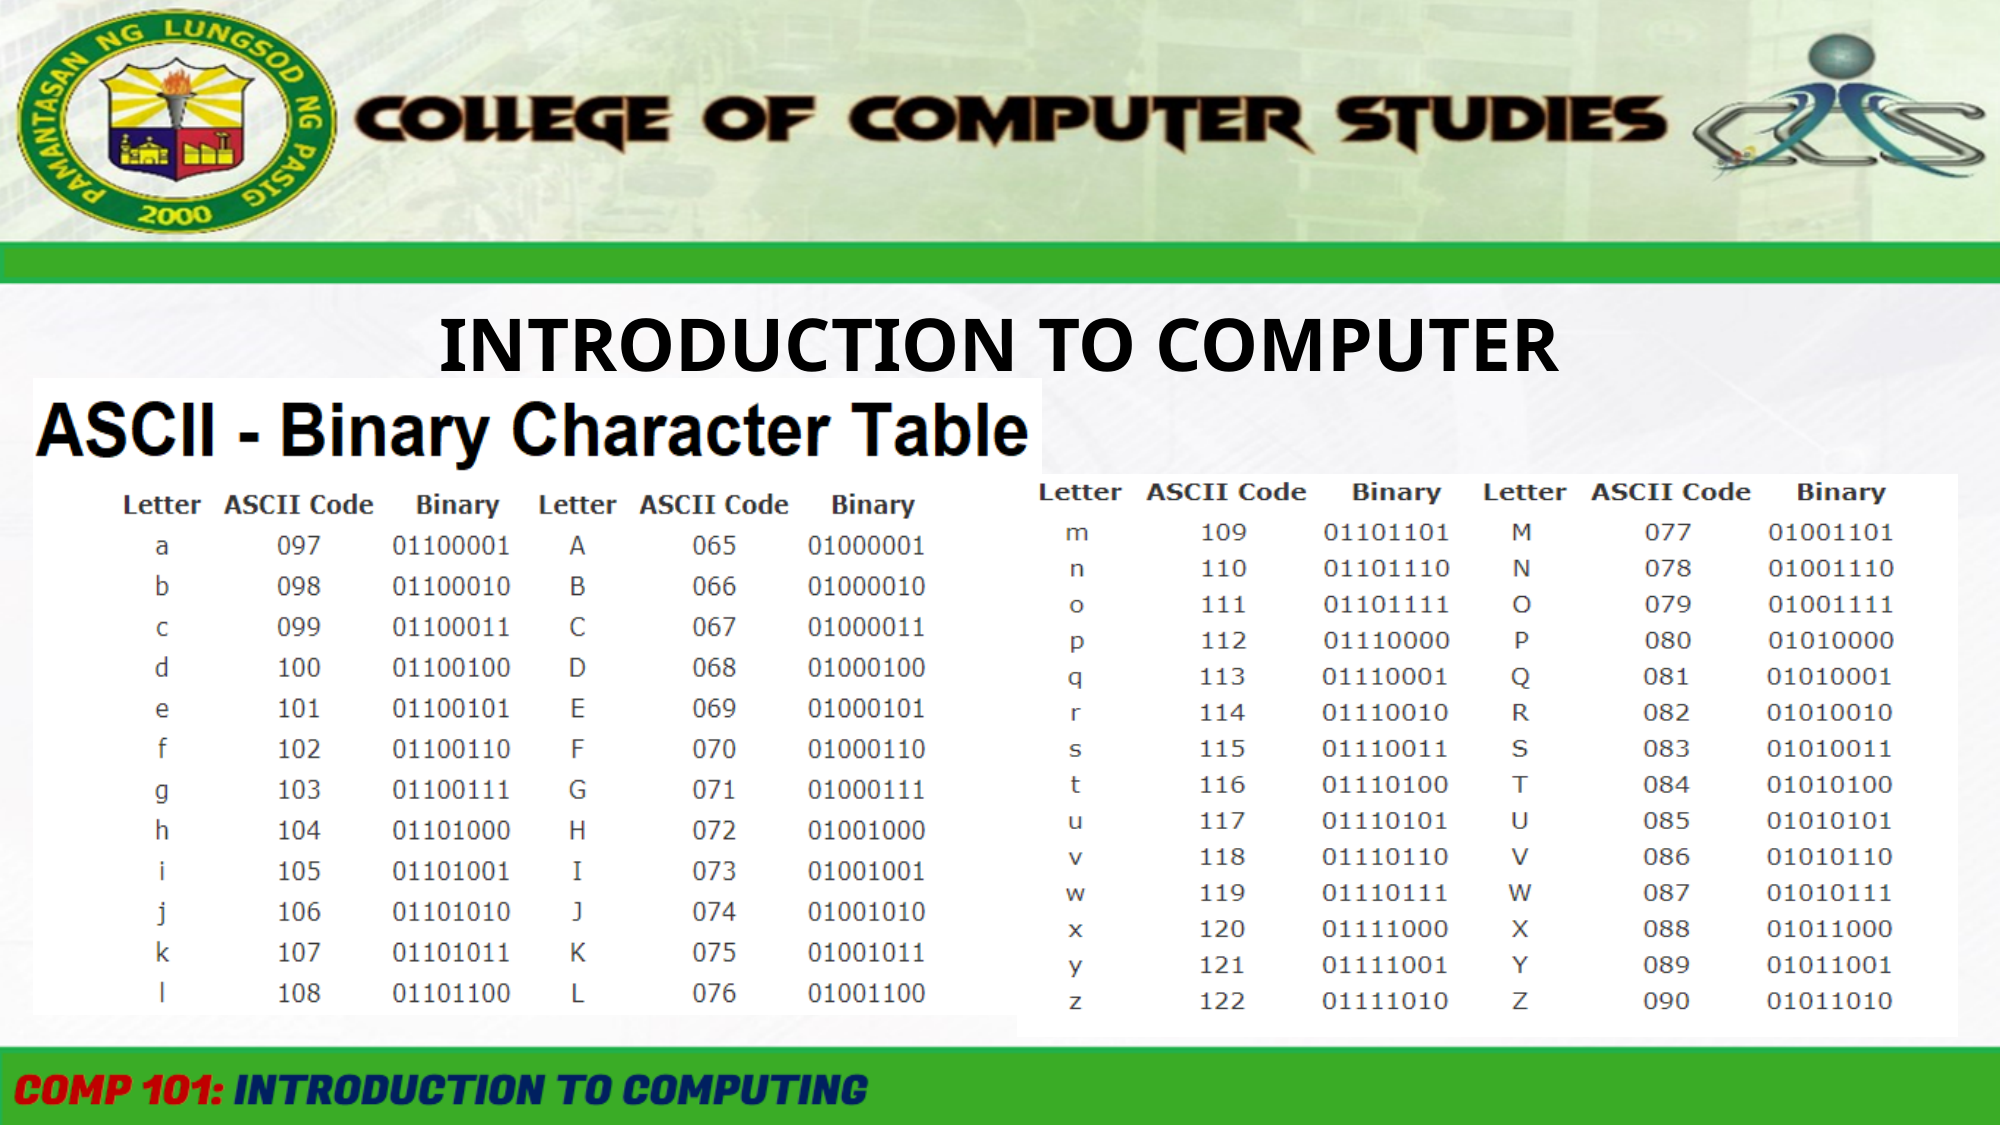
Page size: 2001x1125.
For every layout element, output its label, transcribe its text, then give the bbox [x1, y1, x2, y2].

picture [0, 378, 2000, 1125]
picture [0, 0, 2000, 291]
text_box INTRODUCTION TO COMPUTER [0, 291, 2000, 406]
